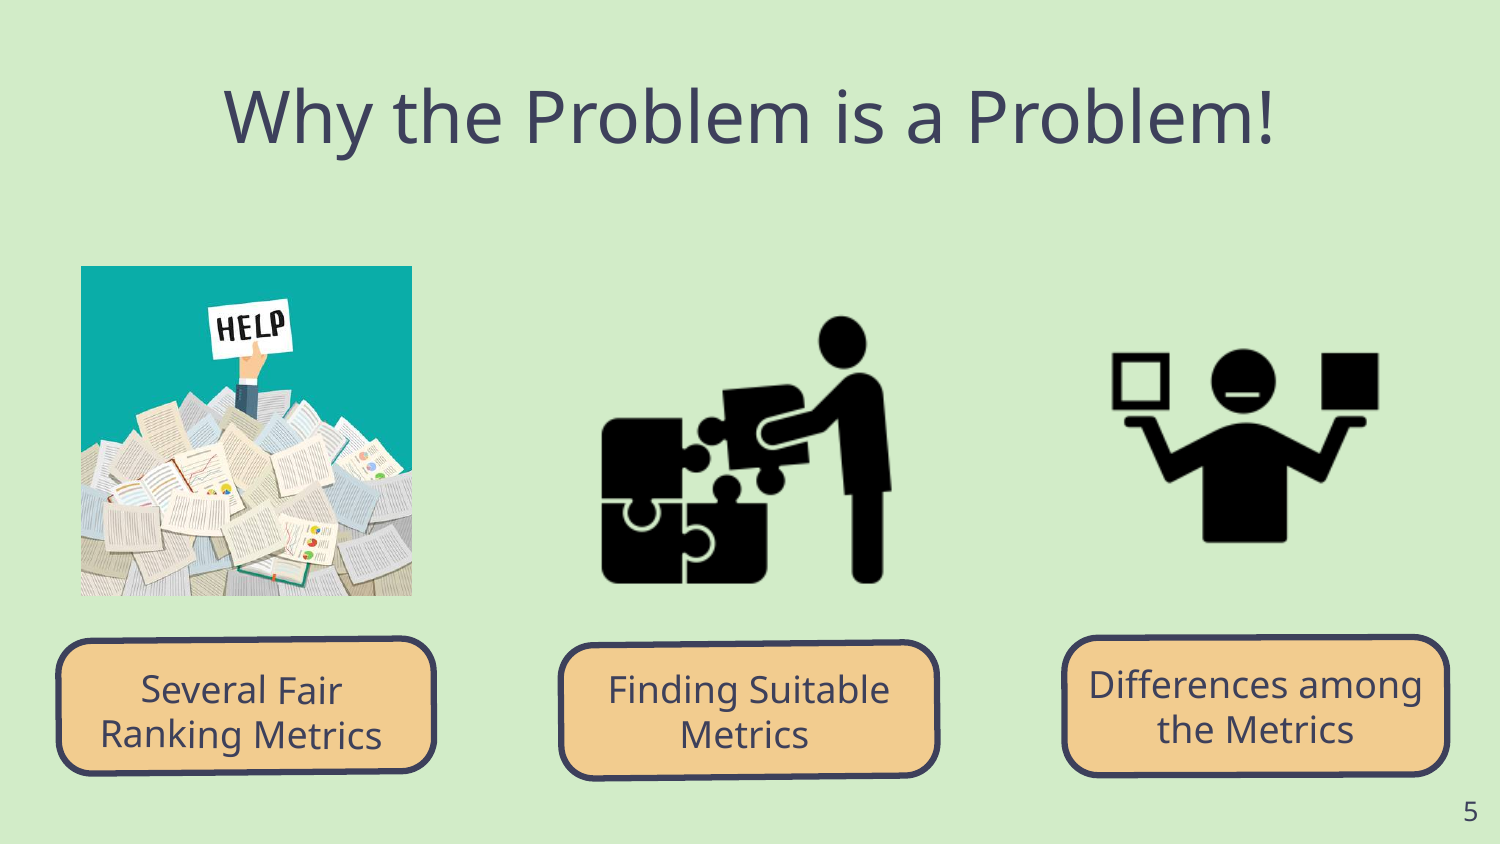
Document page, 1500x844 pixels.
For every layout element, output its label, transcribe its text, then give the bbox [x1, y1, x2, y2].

picture [586, 278, 909, 601]
text_box [58, 638, 435, 774]
picture [1089, 278, 1403, 592]
slide_number 5 [1403, 779, 1494, 844]
text_box [1064, 637, 1448, 776]
text_box [560, 642, 938, 779]
title Finding Suitable Metrics [585, 667, 913, 755]
title Why the Problem is a Problem! [116, 70, 1383, 172]
title Differences among the Metrics [1079, 655, 1432, 757]
title Several Fair Ranking Metrics [90, 677, 393, 746]
picture [81, 265, 412, 596]
